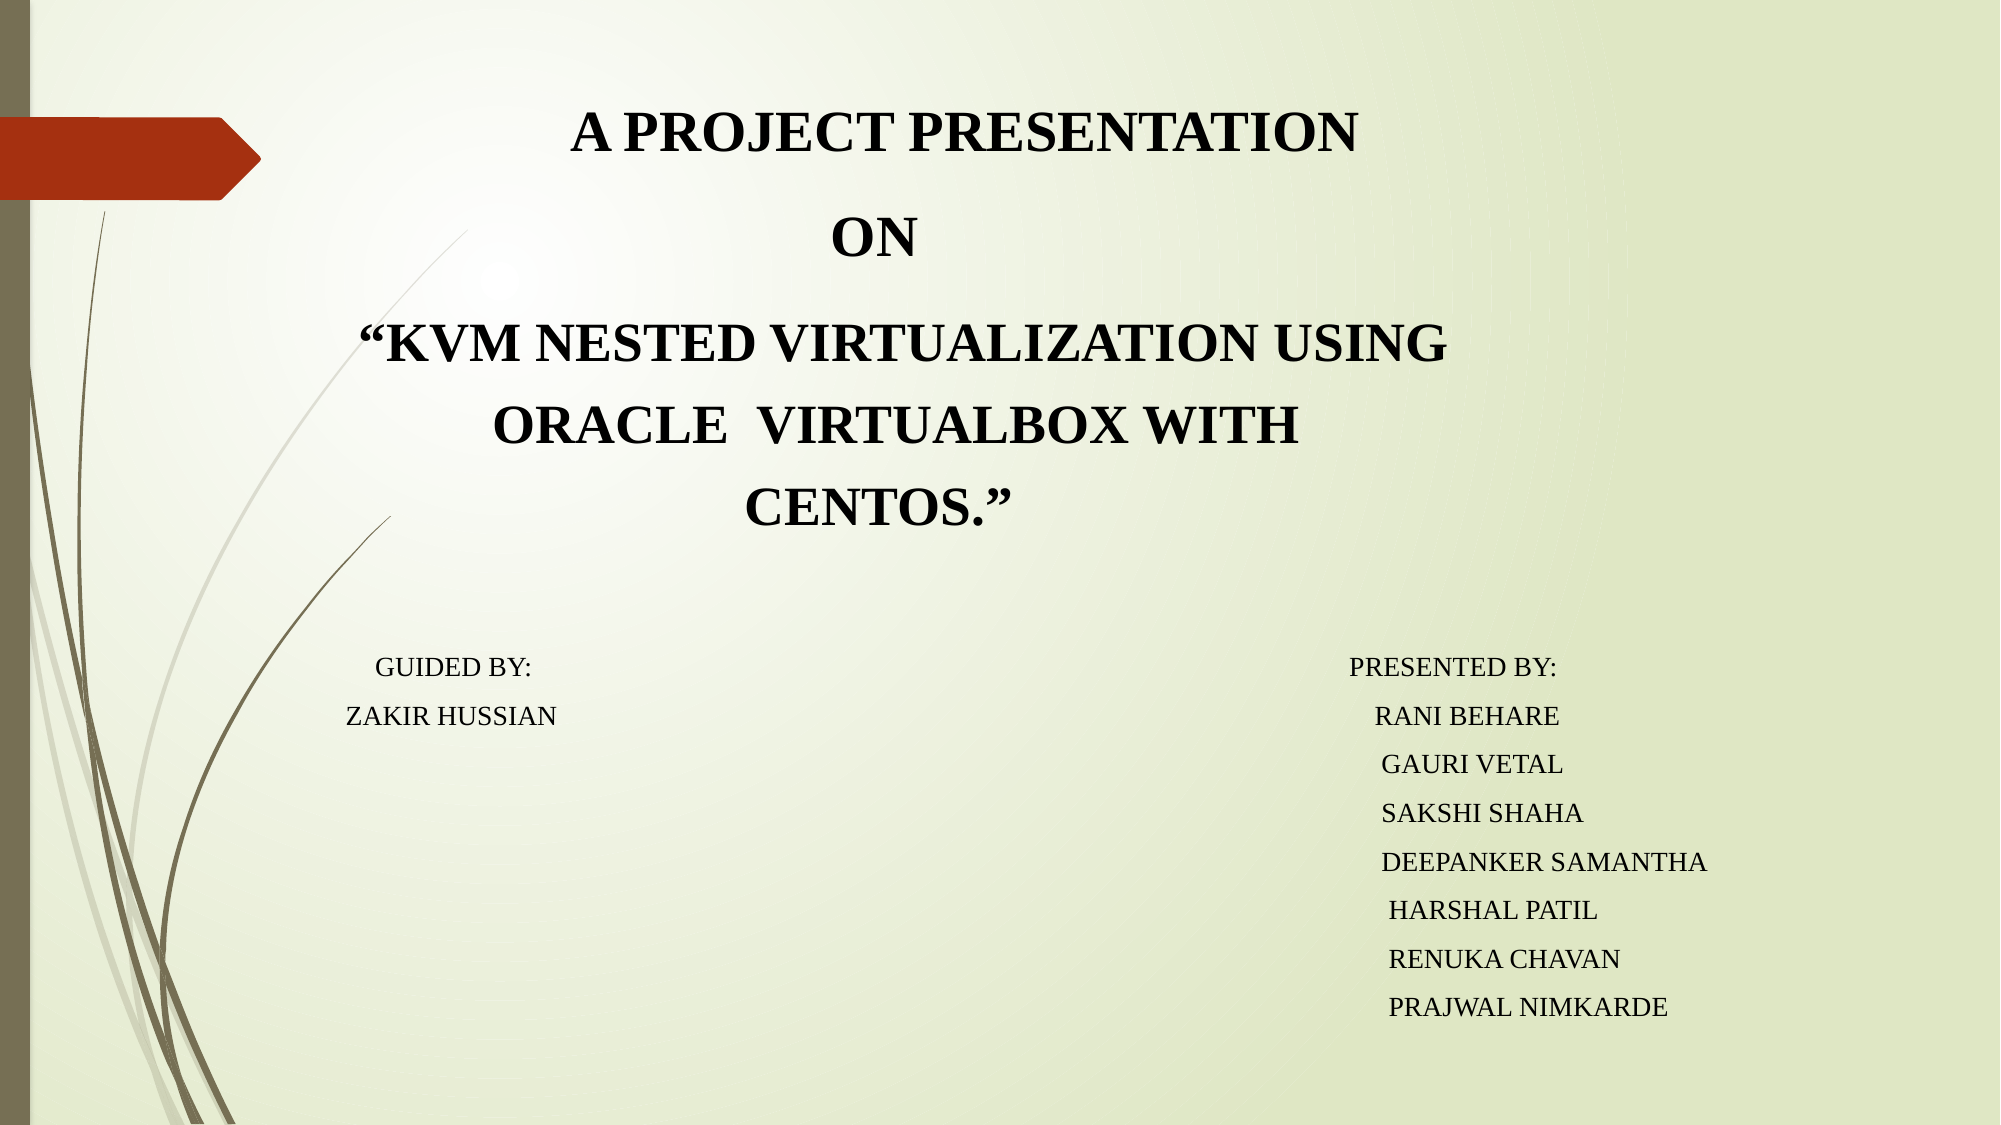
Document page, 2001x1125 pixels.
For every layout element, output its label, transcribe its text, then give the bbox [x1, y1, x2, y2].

title A PROJECT PRESENTATION ON [250, 51, 1651, 298]
list “KVM NESTED VIRTUALIZATION USING ORACLE VIRTUALBOX WITH CENTOS.” GUIDED BY: PRESENTED BY: ZAKIR HUSSIAN RANI BEHARE GAURI VETAL SAKSHI SHAHA DEEPANKER SAMANTHA HARSHAL PATIL RENUKA CHAVAN PRAJWAL NIMKARDE [169, 298, 1872, 1047]
